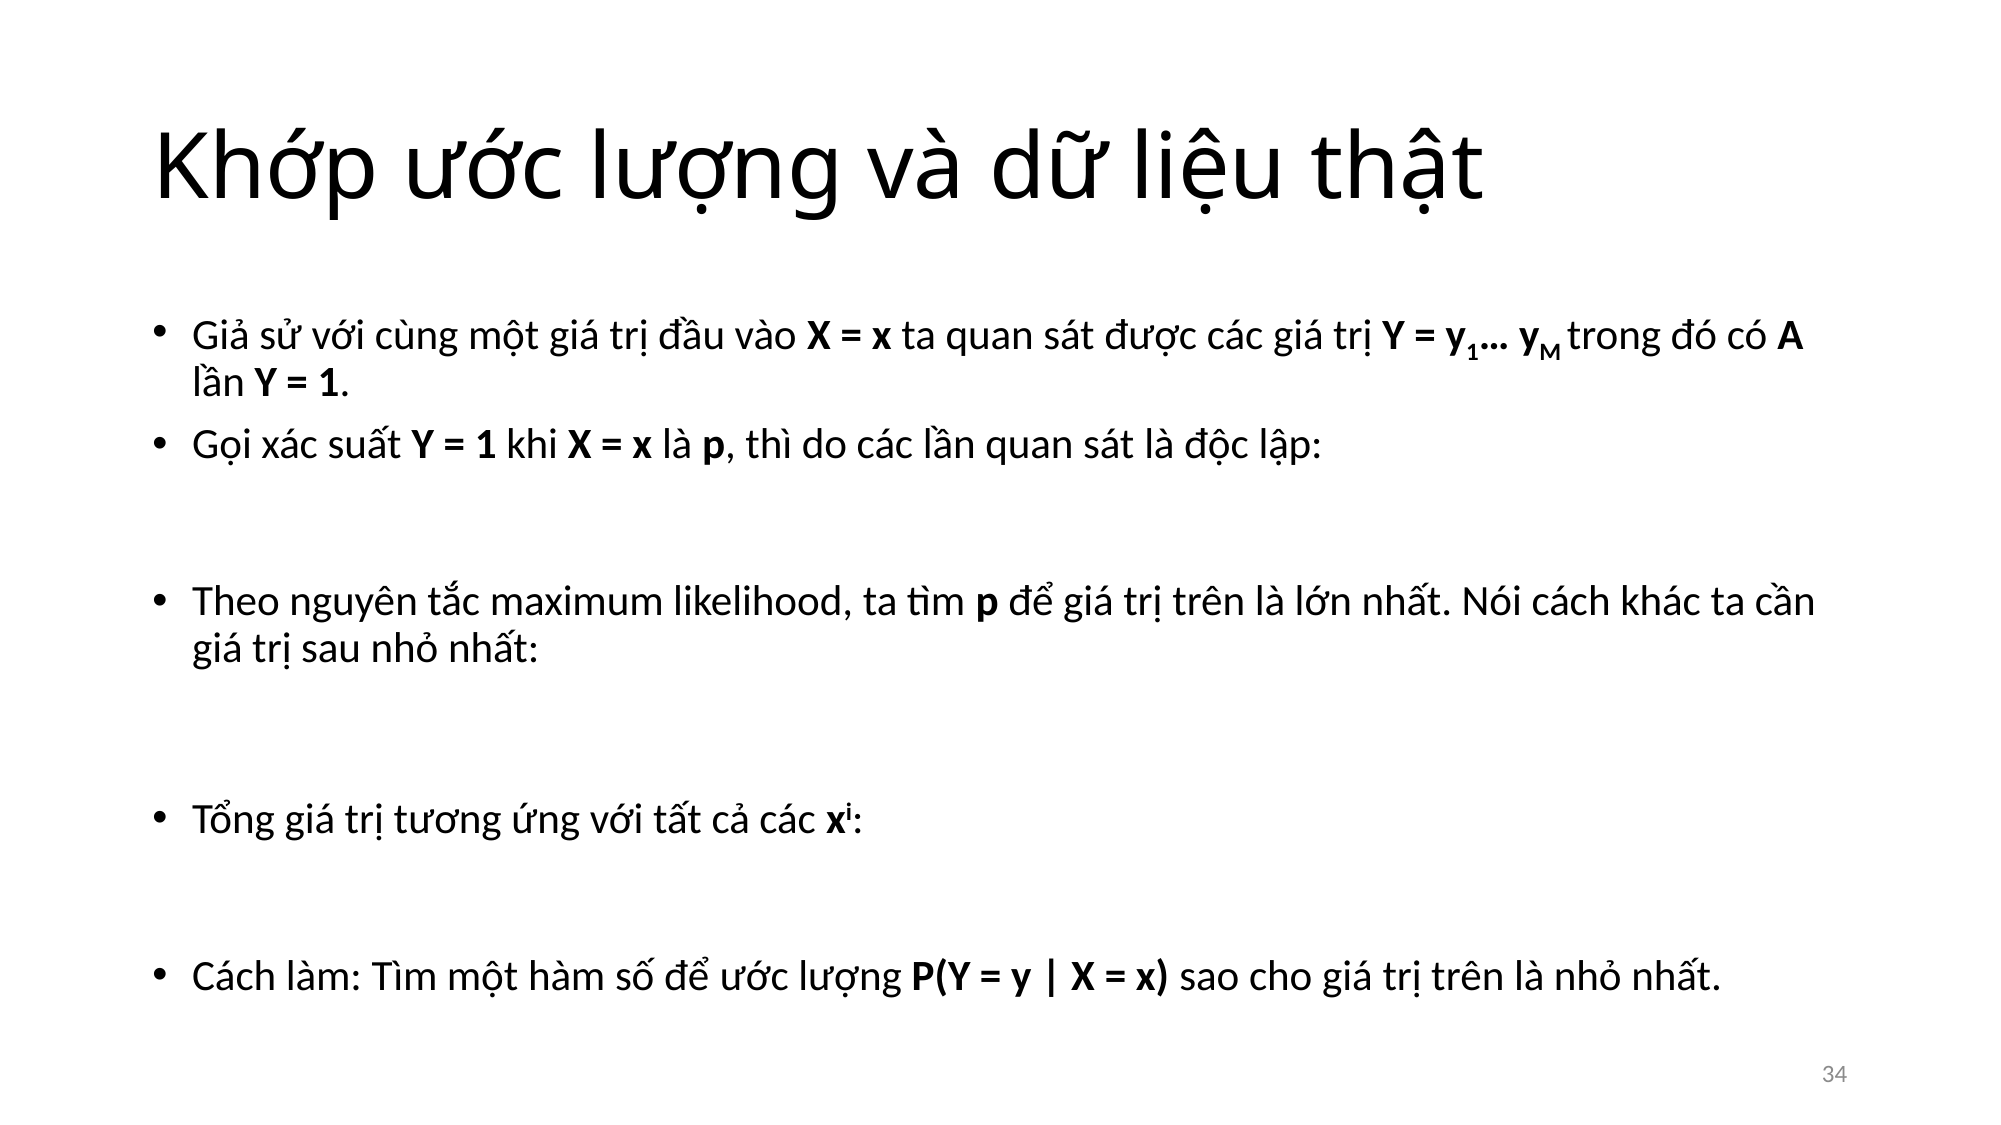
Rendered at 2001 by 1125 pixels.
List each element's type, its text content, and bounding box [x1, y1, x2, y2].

slide_number 34 [1412, 1042, 1863, 1103]
title Khớp ước lượng và dữ liệu thật [137, 59, 1863, 278]
